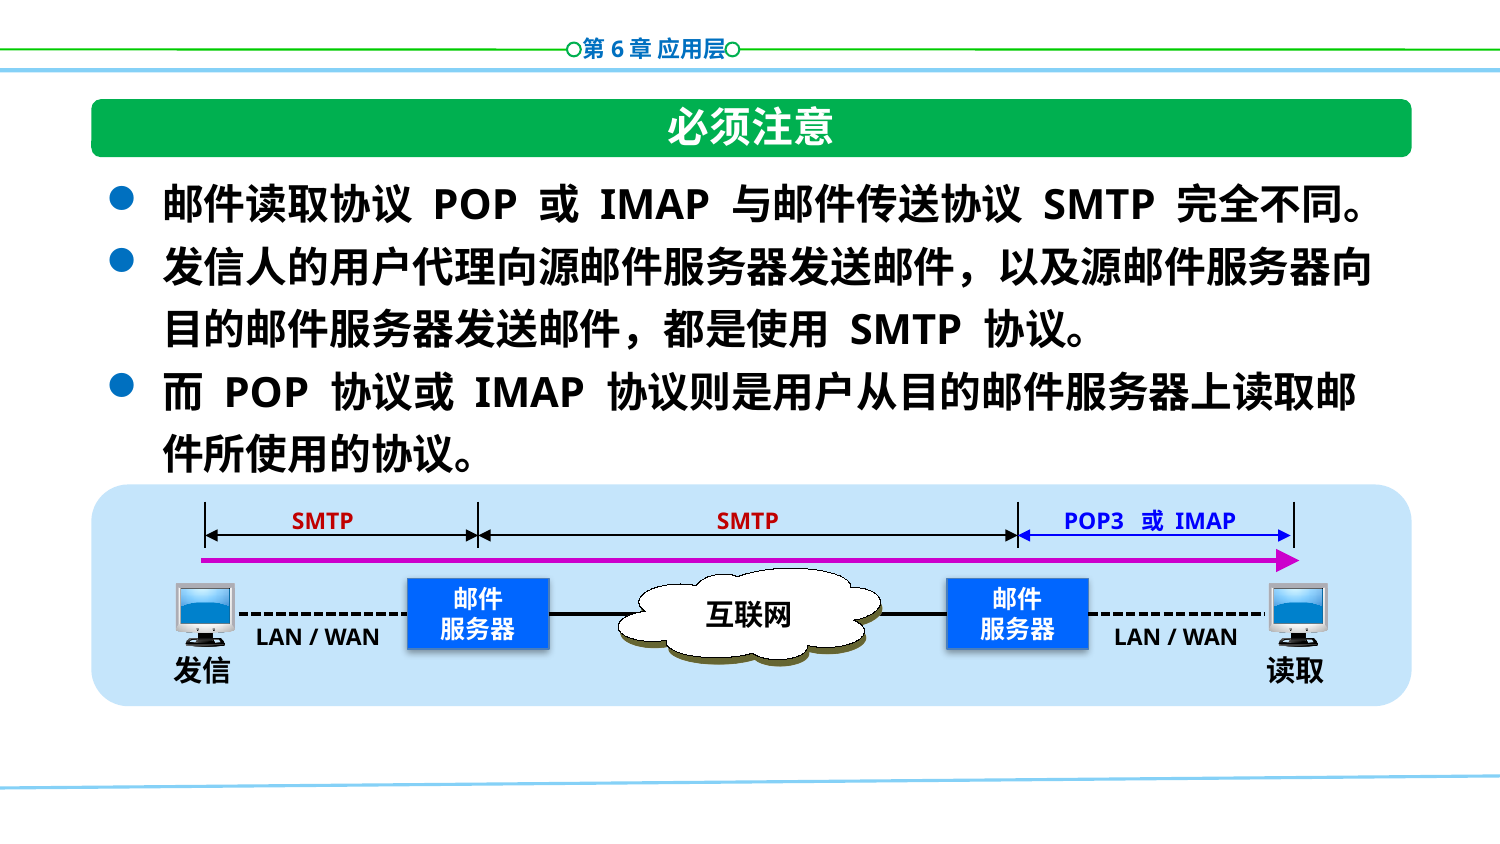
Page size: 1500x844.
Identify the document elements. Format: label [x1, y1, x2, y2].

text_box [89, 93, 1414, 709]
